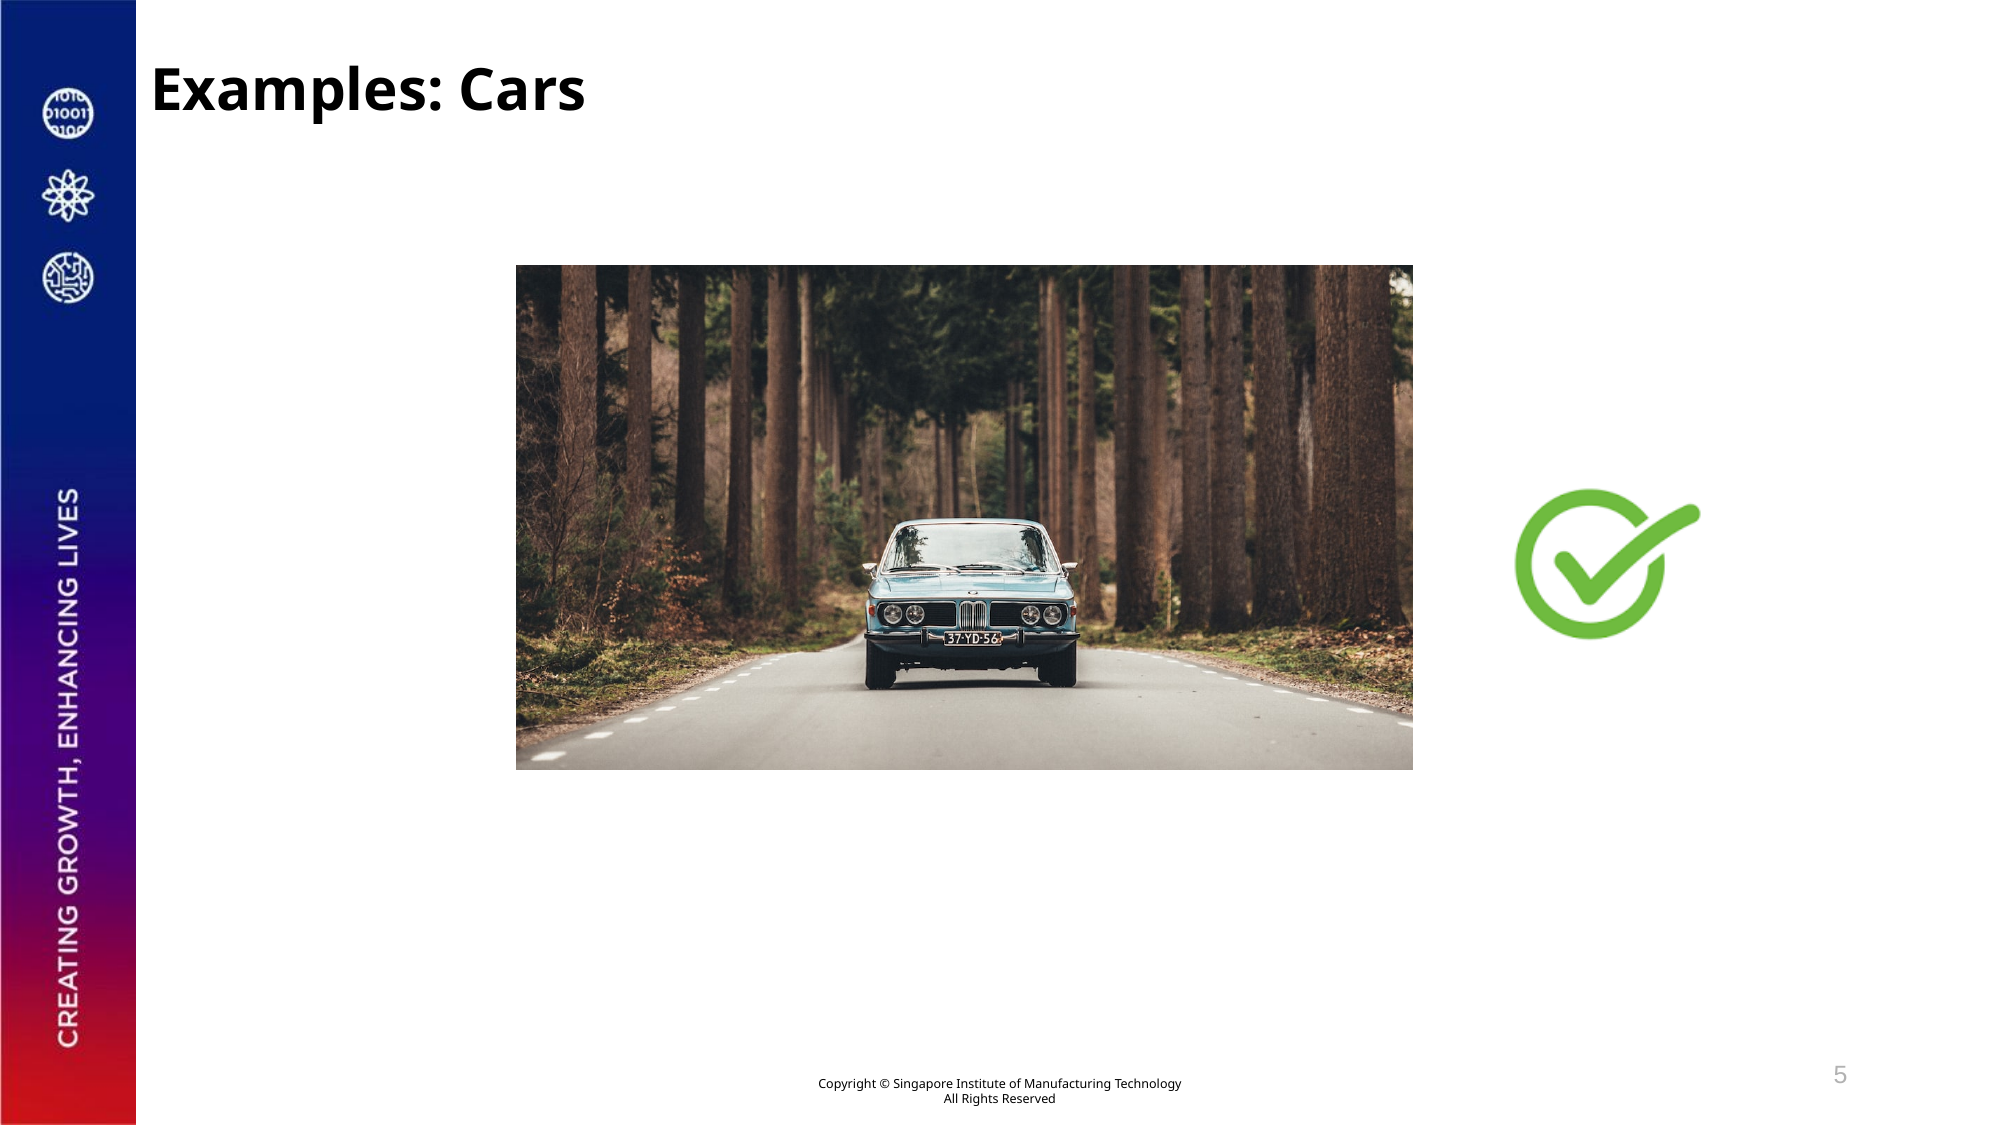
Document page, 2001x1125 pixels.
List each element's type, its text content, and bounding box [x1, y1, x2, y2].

slide_number 5 [1412, 1043, 1863, 1104]
title Examples: Cars [135, 30, 2000, 144]
picture [0, 0, 136, 1125]
picture [1467, 437, 1719, 688]
picture [516, 265, 1413, 770]
